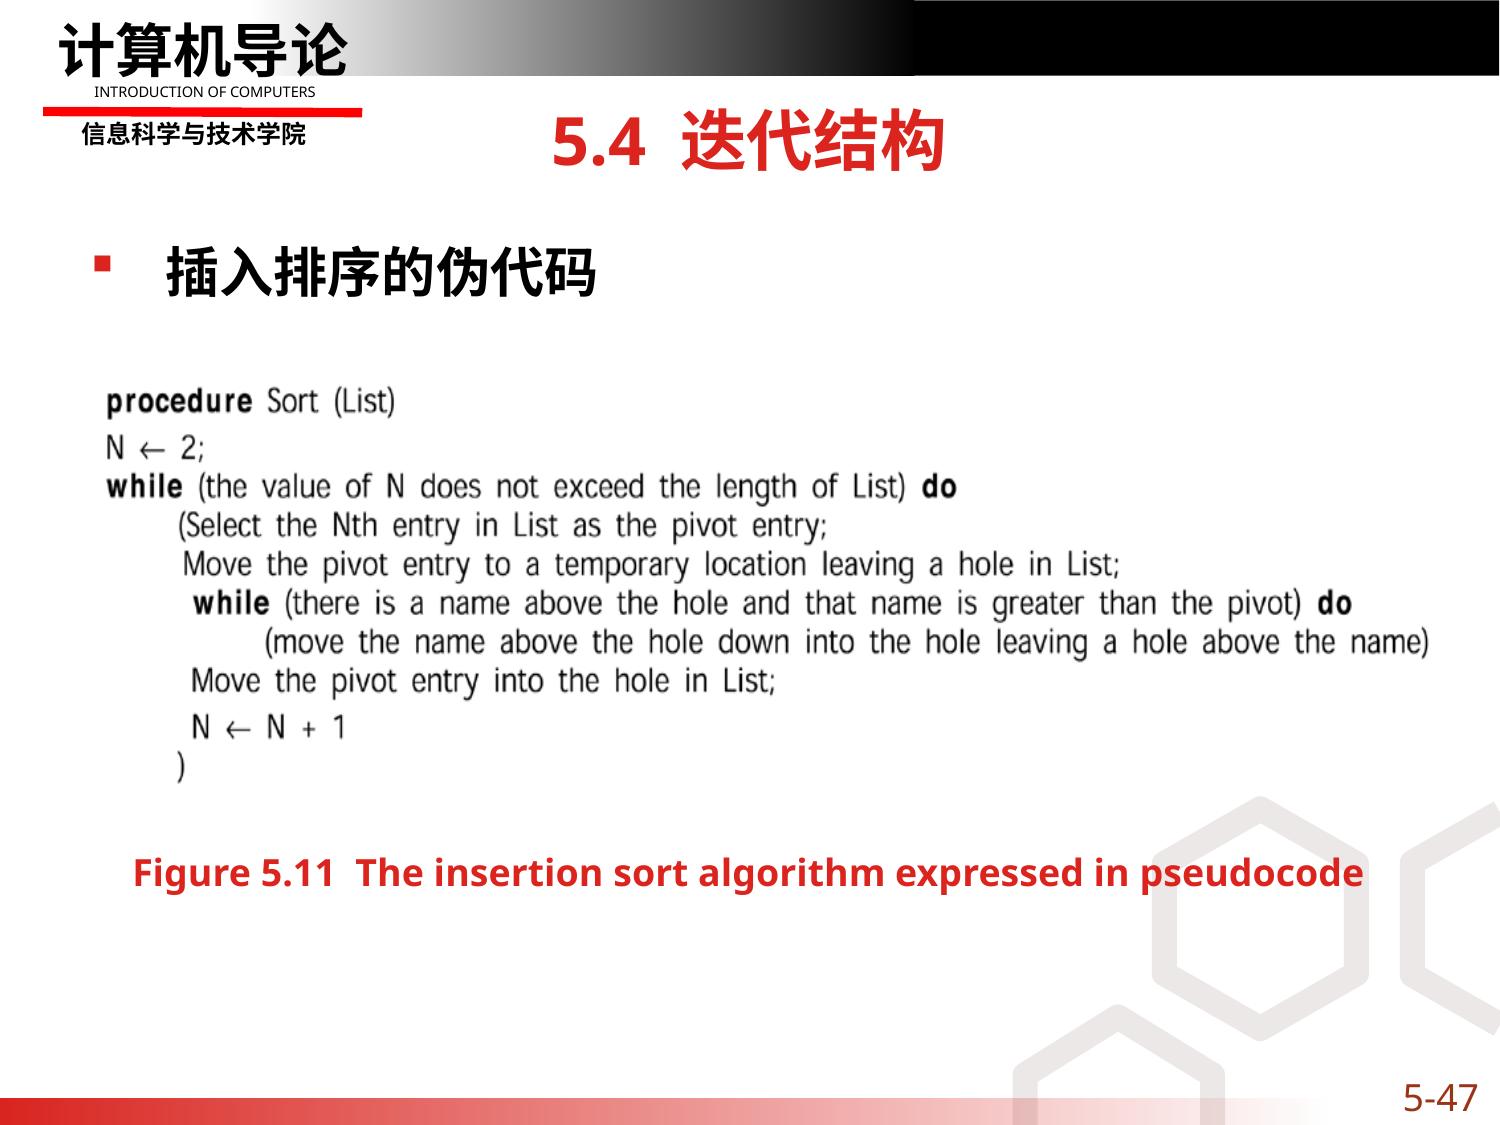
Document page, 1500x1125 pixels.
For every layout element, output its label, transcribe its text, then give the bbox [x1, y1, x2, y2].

slide_number 5-47 [1316, 1069, 1495, 1125]
picture [105, 379, 1430, 788]
title 5.4 迭代结构 [75, 89, 1424, 188]
text_box Figure 5.11 The insertion sort algorithm expressed in pseudocode [75, 822, 1424, 921]
list 插入排序的伪代码 [75, 210, 1425, 1005]
